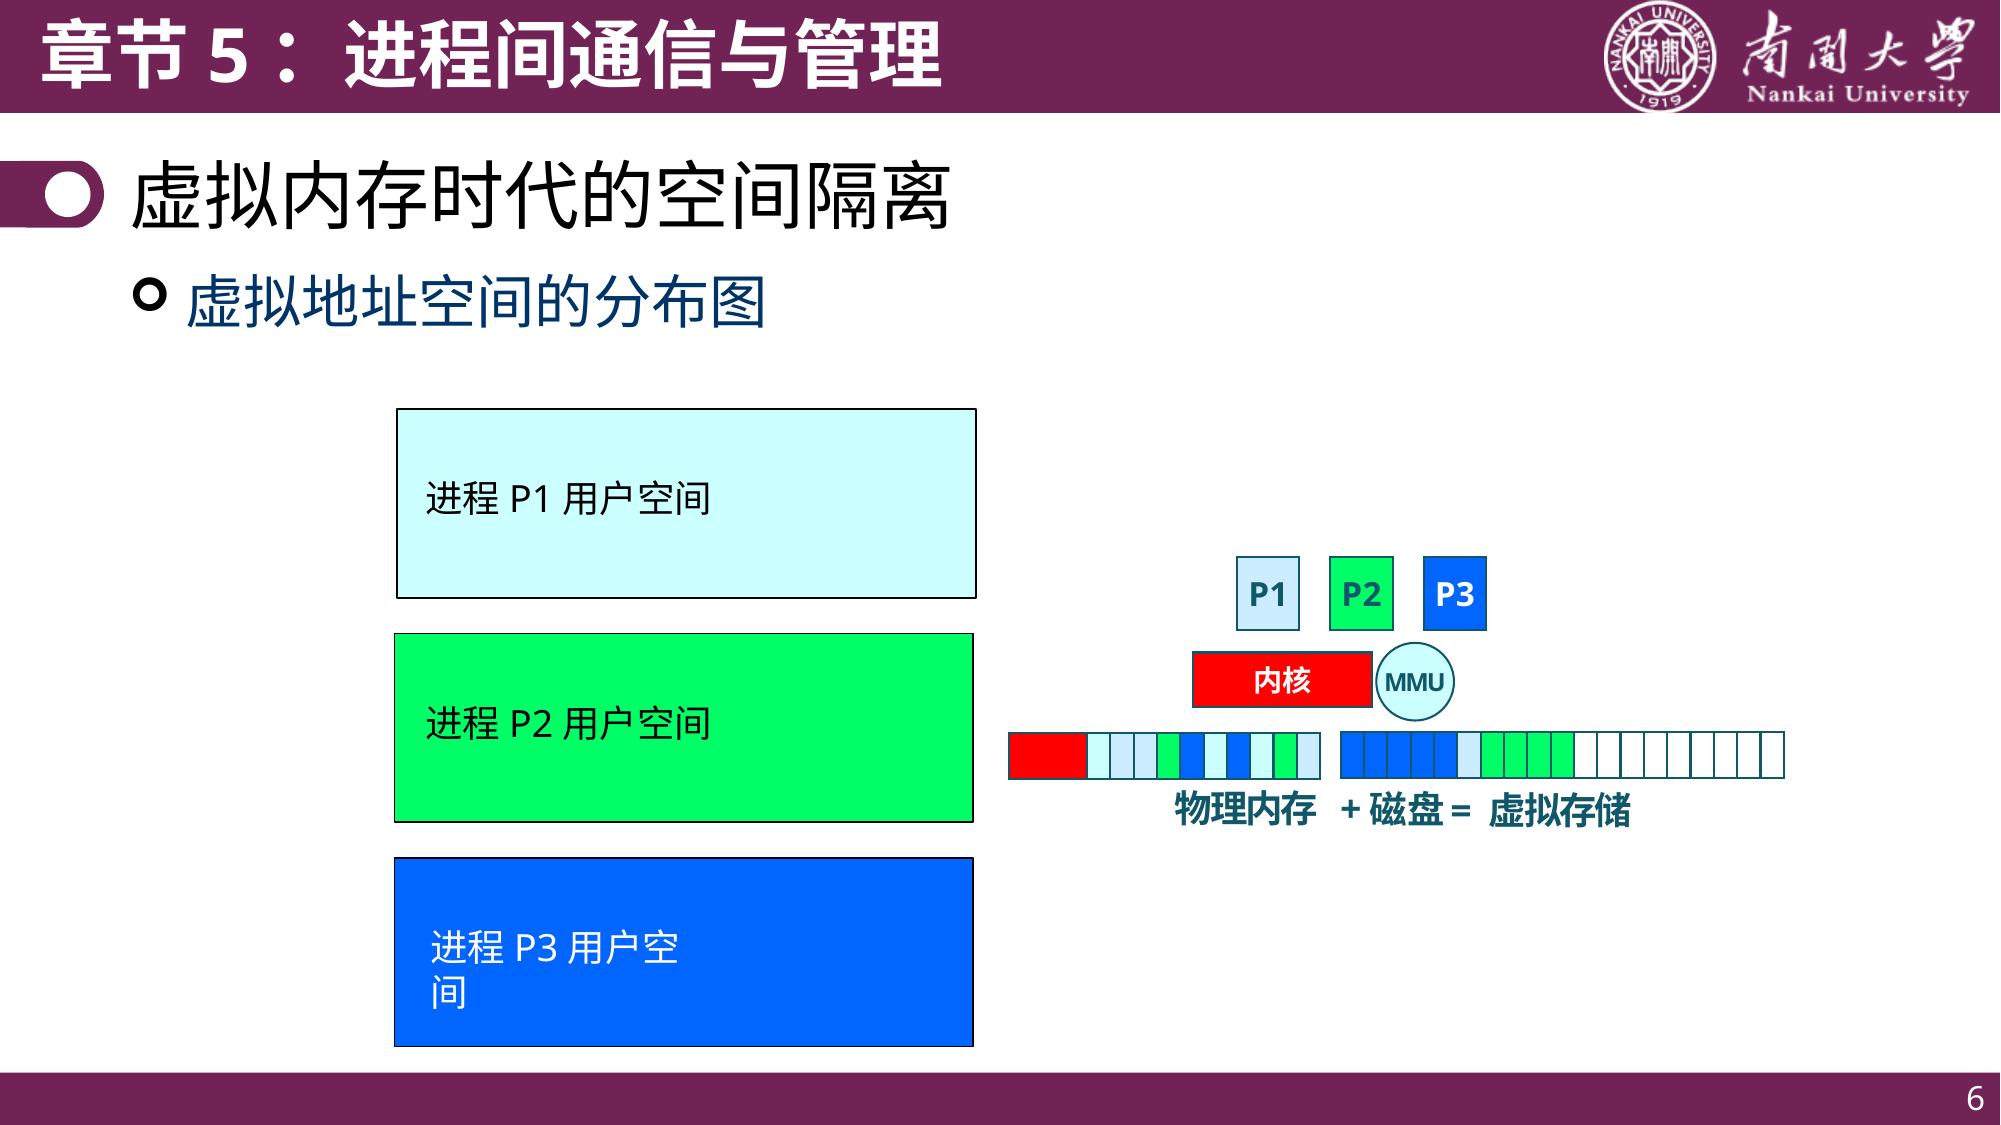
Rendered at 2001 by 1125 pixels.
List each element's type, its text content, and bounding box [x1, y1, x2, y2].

text_box [394, 857, 974, 1047]
text_box 进程P2用户空间 [410, 692, 731, 753]
text_box 进程P1用户空间 [410, 467, 734, 528]
text_box [397, 408, 976, 598]
slide_number 6 [1533, 1074, 2000, 1125]
text_box [394, 633, 974, 823]
picture [1604, 0, 2001, 118]
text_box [1009, 556, 1785, 841]
title 虚拟内存时代的空间隔离 [114, 143, 1886, 255]
list 虚拟地址空间的分布图 [114, 257, 1886, 972]
text_box 进程P3用户空间 [415, 916, 731, 1022]
